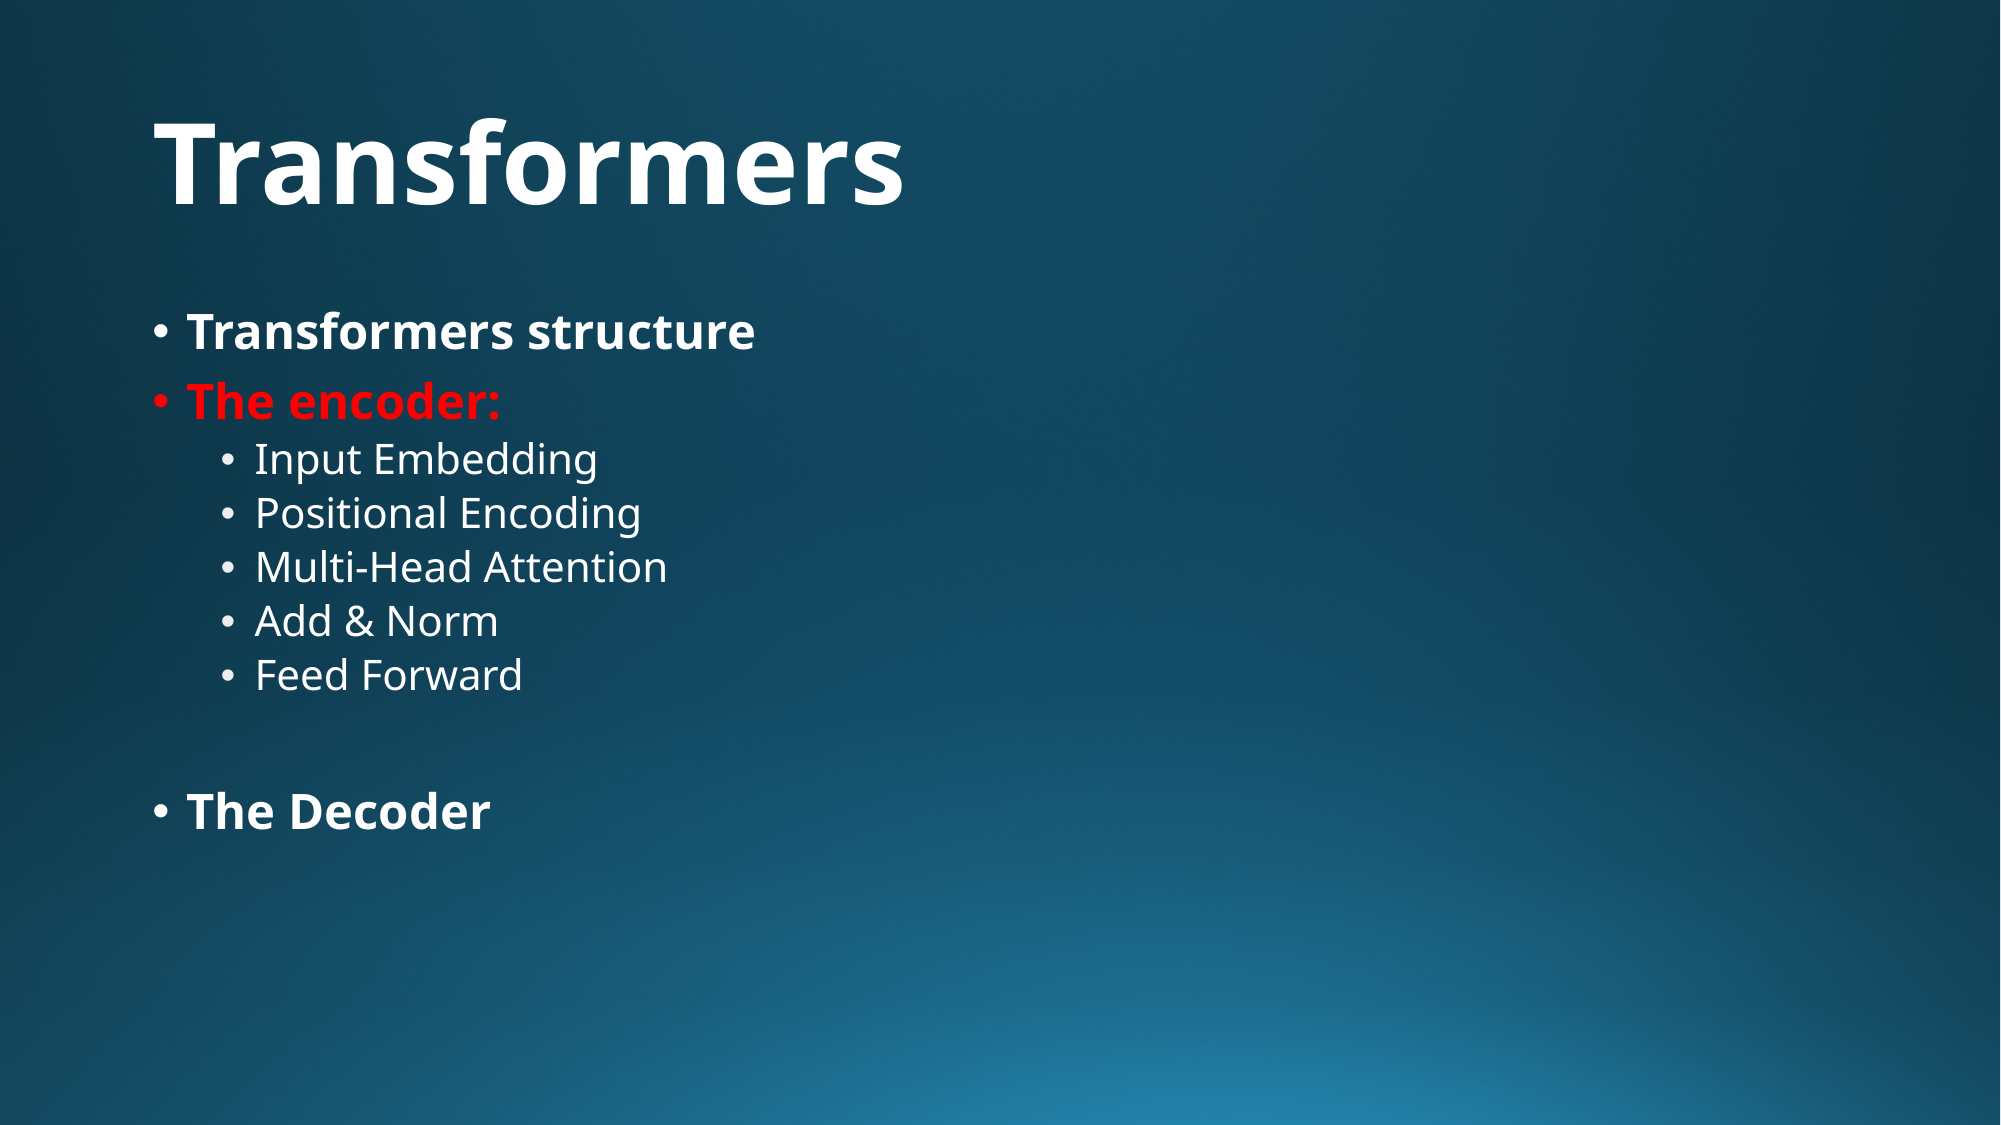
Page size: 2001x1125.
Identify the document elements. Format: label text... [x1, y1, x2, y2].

picture [0, 0, 2001, 1125]
title Transformers [137, 59, 1863, 278]
list Transformers structure The encoder: Input Embedding Positional Encoding Multi-Head Attention Add & Norm Feed Forward The Decoder [137, 299, 1863, 854]
